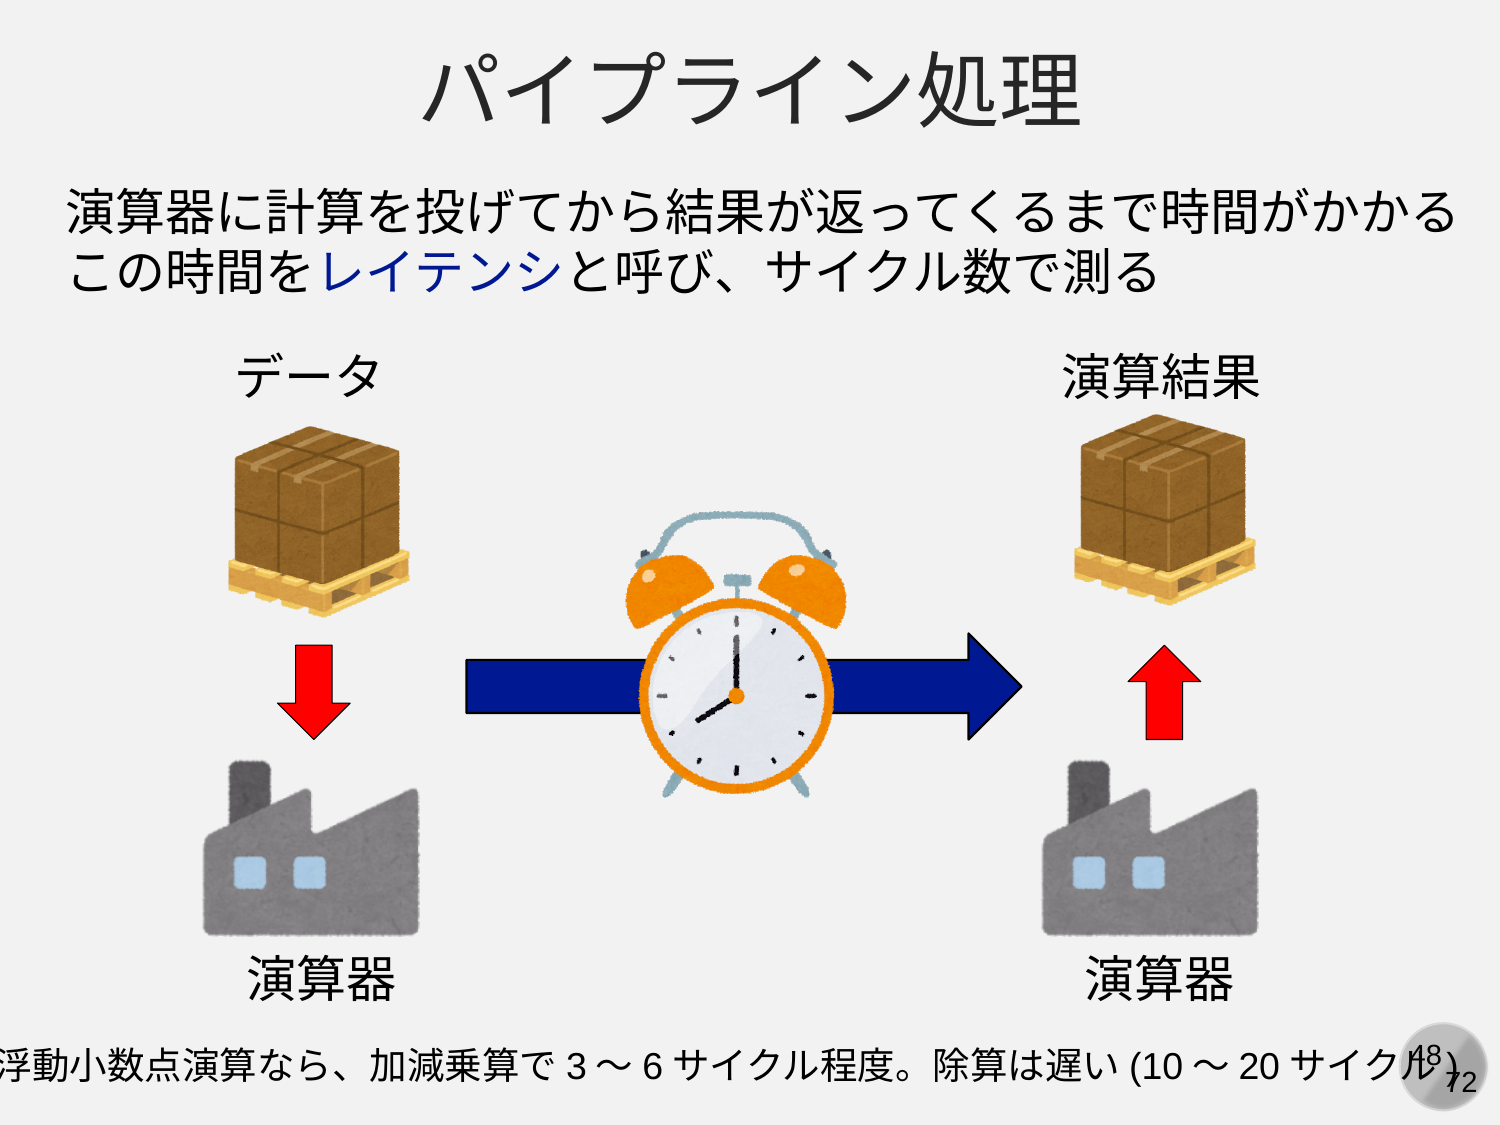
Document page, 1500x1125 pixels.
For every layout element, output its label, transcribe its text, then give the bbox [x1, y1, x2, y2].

text_box [276, 644, 351, 739]
picture [1033, 739, 1270, 960]
text_box 演算結果 [1046, 338, 1277, 413]
text_box [1127, 644, 1202, 739]
picture [194, 739, 431, 960]
picture [218, 420, 420, 622]
text_box 演算器に計算を投げてから結果が返ってくるまで時間がかかる この時間をレイテンシと呼び、サイクル数で測る [50, 172, 1476, 308]
picture [1064, 408, 1266, 610]
picture [608, 503, 864, 810]
text_box 演算器 [231, 960, 411, 1016]
text_box 演算器 [1069, 960, 1250, 1016]
list パイプライン処理 [0, 31, 1500, 155]
text_box データ [219, 338, 400, 413]
text_box 浮動小数点演算なら、加減乗算で3～6サイクル程度。除算は遅い(10～20サイクル) [0, 1034, 1474, 1095]
text_box [864, 632, 1023, 741]
text_box [465, 658, 608, 715]
